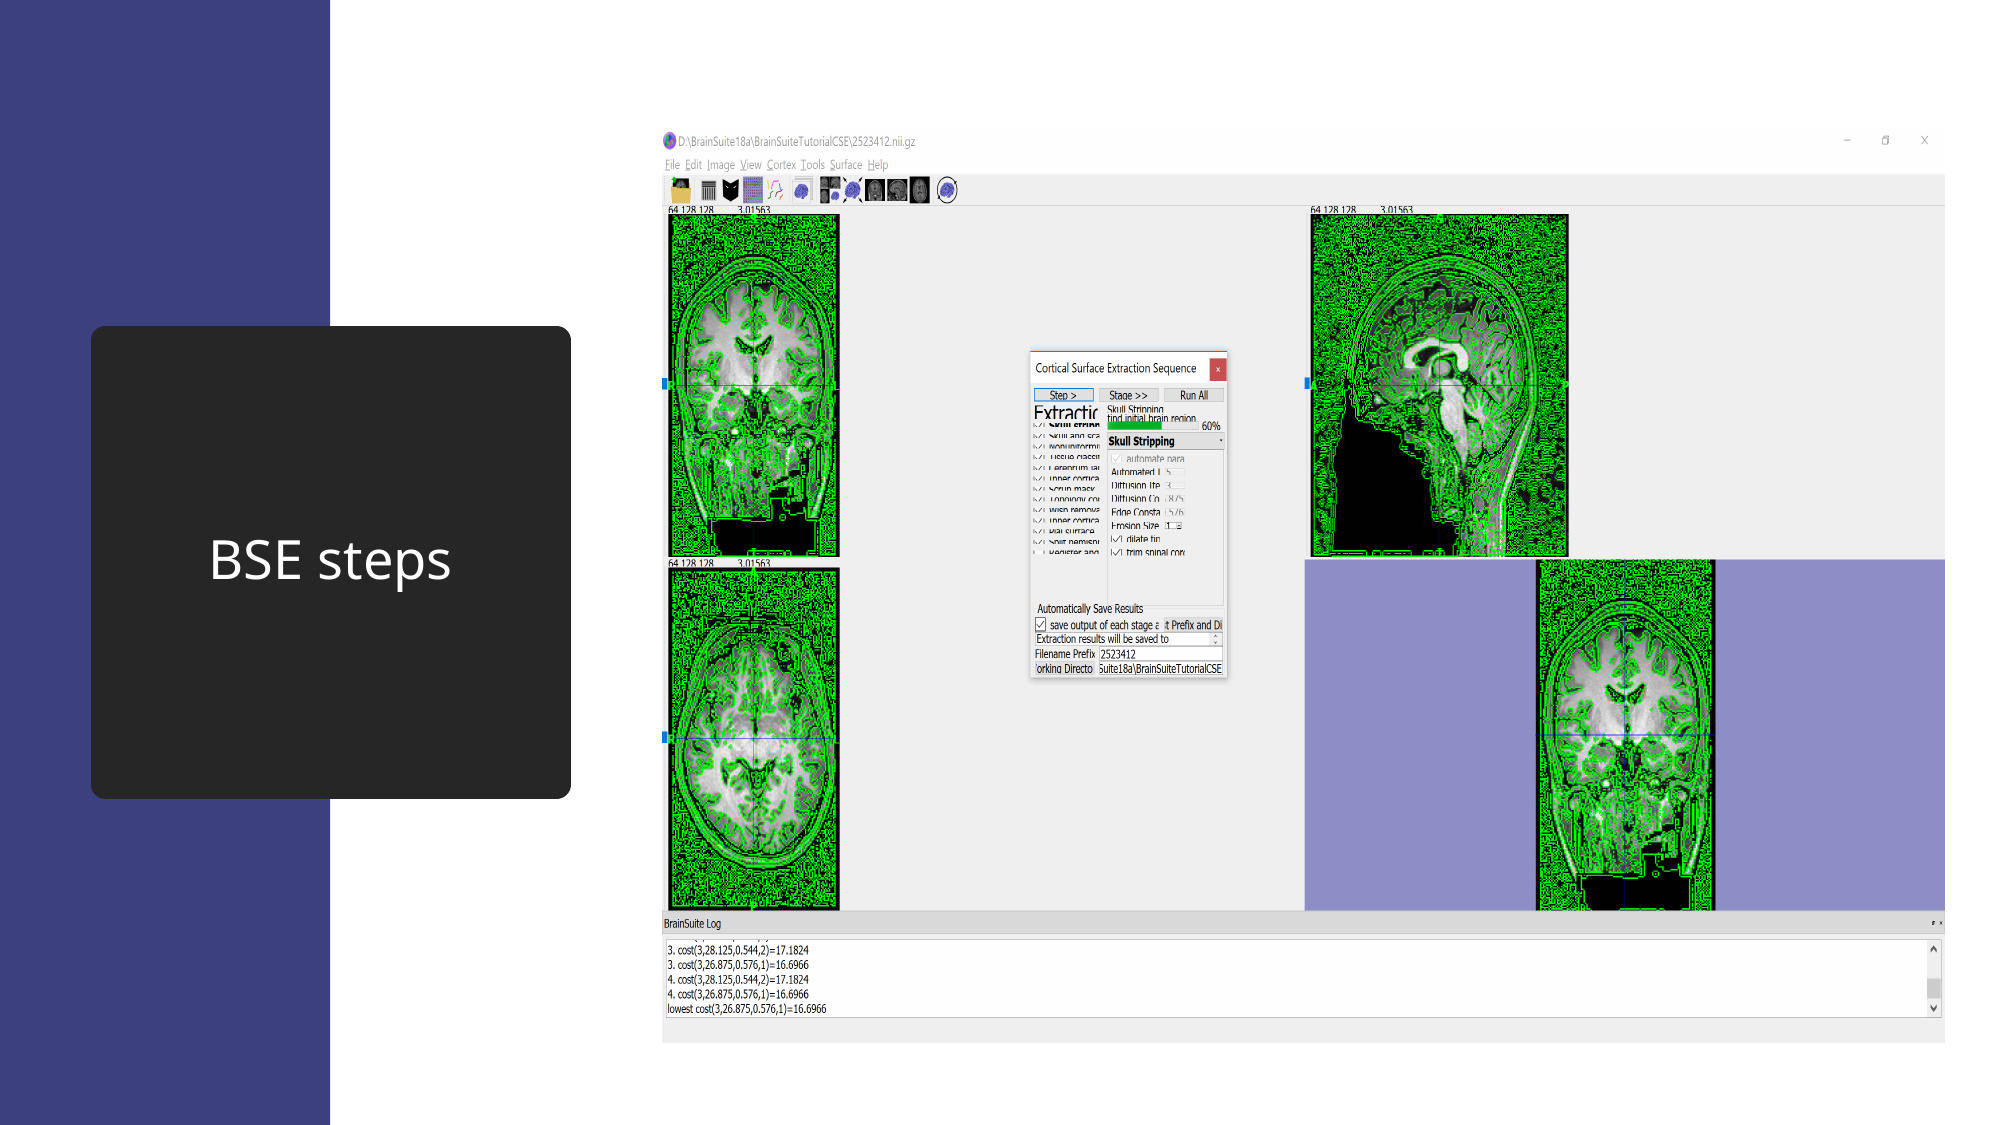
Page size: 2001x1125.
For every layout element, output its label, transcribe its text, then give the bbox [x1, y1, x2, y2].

text_box [0, 0, 331, 1125]
picture [662, 128, 1945, 1043]
title BSE steps [105, 340, 557, 785]
text_box [331, 0, 2000, 1125]
